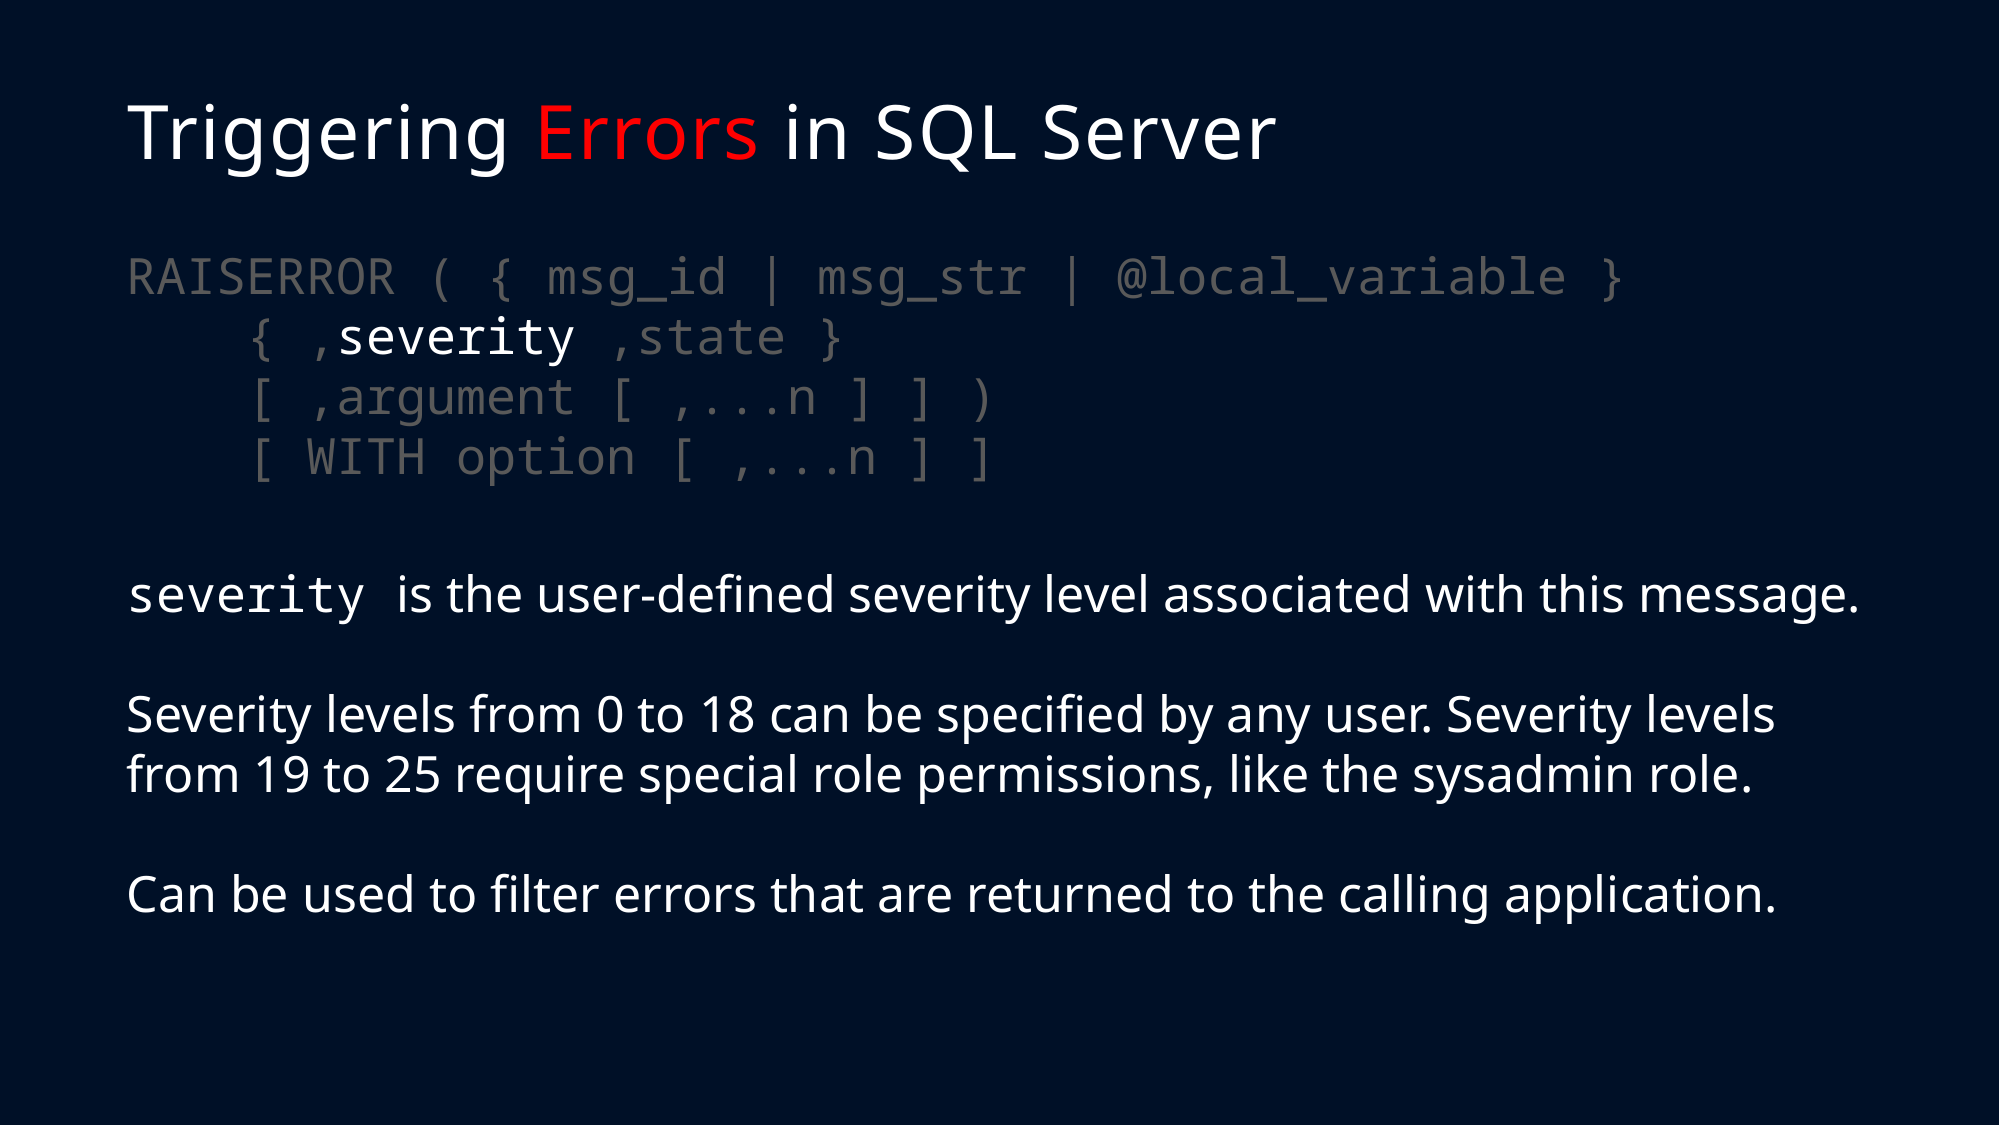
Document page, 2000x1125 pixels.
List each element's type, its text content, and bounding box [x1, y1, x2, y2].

text_box severity is the user-defined severity level associated with this message. Severity levels from 0 to 18 can be specified by any user. Severity levels from 19 to 25 require special role permissions, like the sysadmin role. Can be used to filter errors that are returned to the calling application. [112, 554, 1913, 930]
text_box Triggering Errors in SQL Server [112, 87, 1875, 200]
text_box RAISERROR ( { msg_id | msg_str | @local_variable } { ,severity ,state } [ ,argument [ ,...n ] ] ) [ WITH option [ ,...n ] ] [112, 237, 1913, 493]
